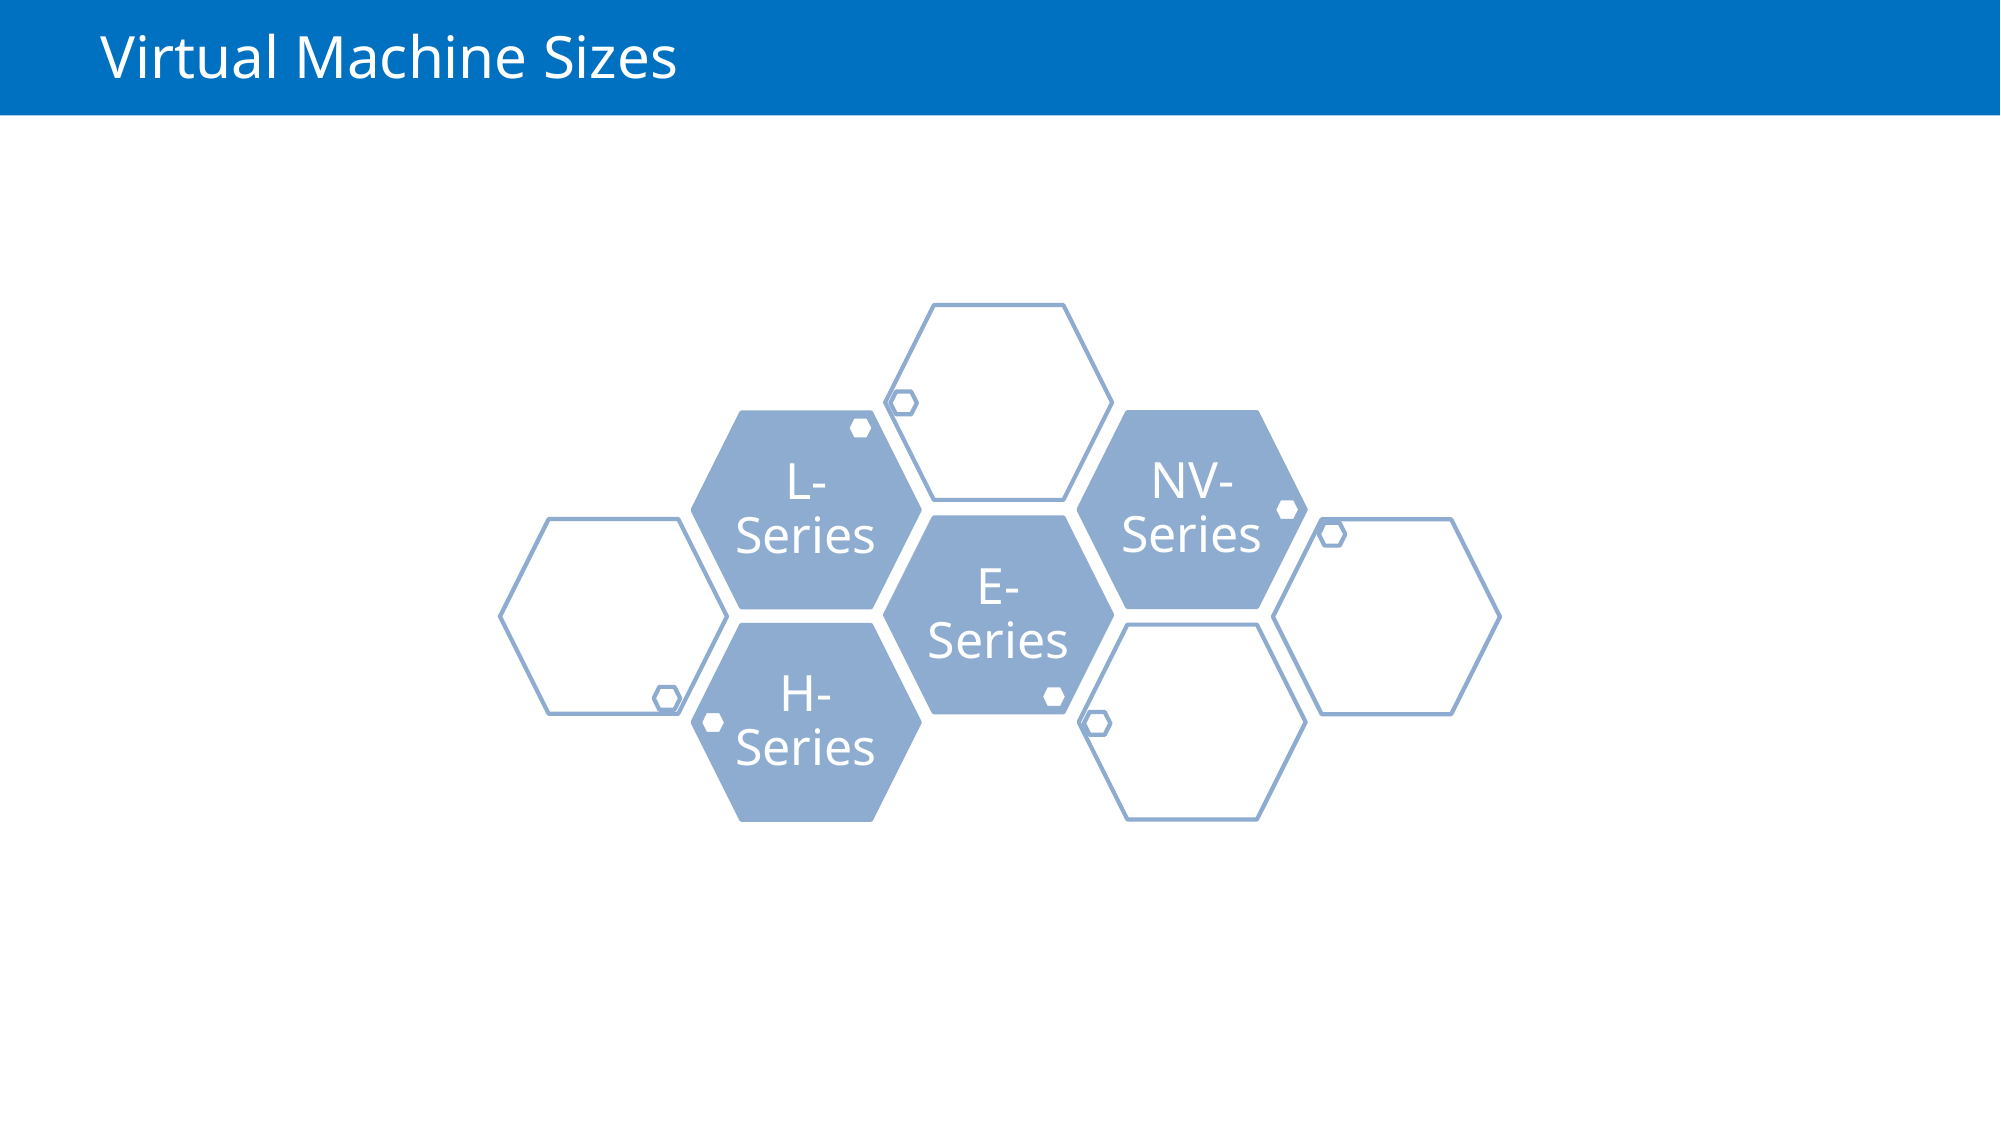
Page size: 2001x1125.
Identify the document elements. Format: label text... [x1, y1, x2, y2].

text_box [499, 228, 1501, 897]
title Virtual Machine Sizes [100, 0, 1802, 122]
